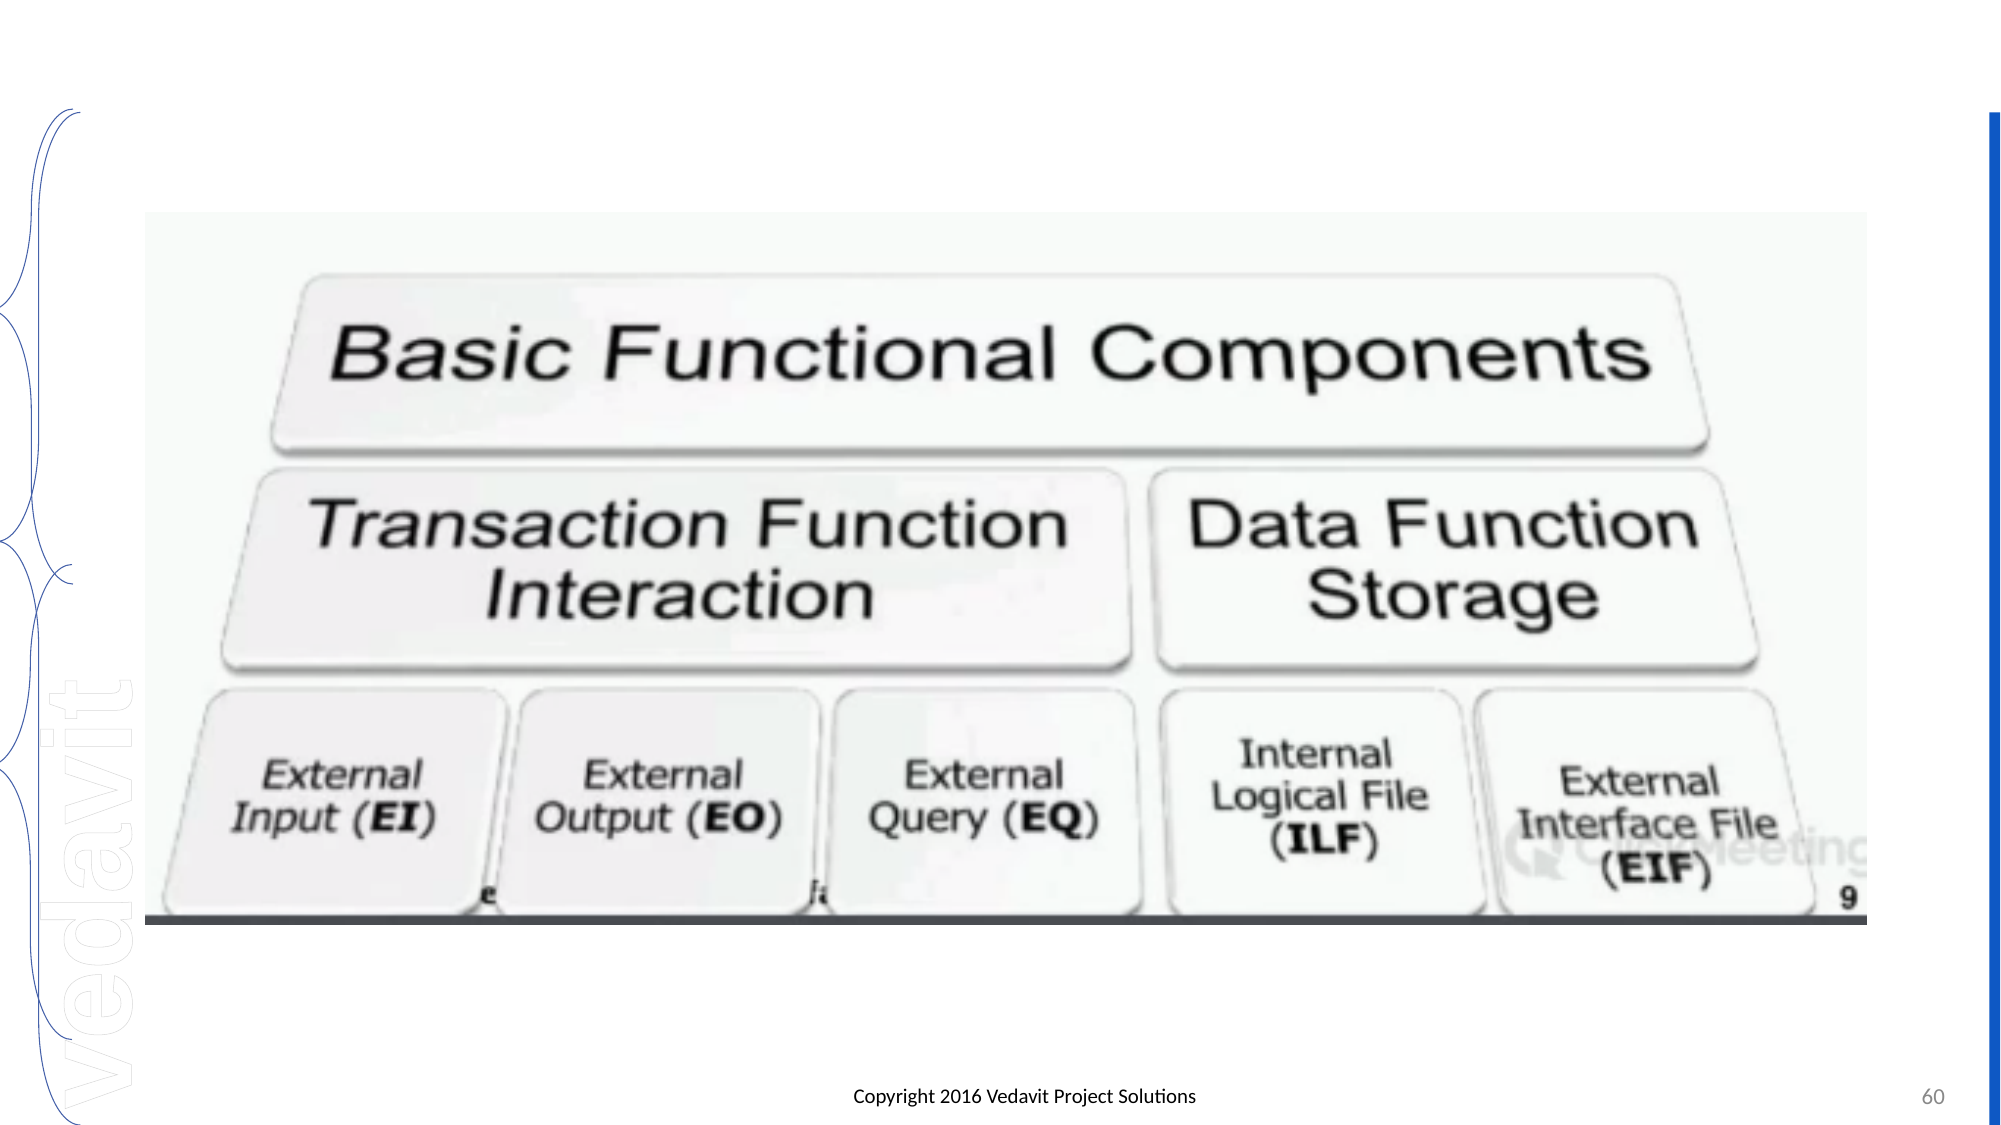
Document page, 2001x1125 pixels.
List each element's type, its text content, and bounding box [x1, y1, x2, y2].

slide_number 60 [1866, 1065, 2000, 1125]
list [145, 212, 1867, 926]
